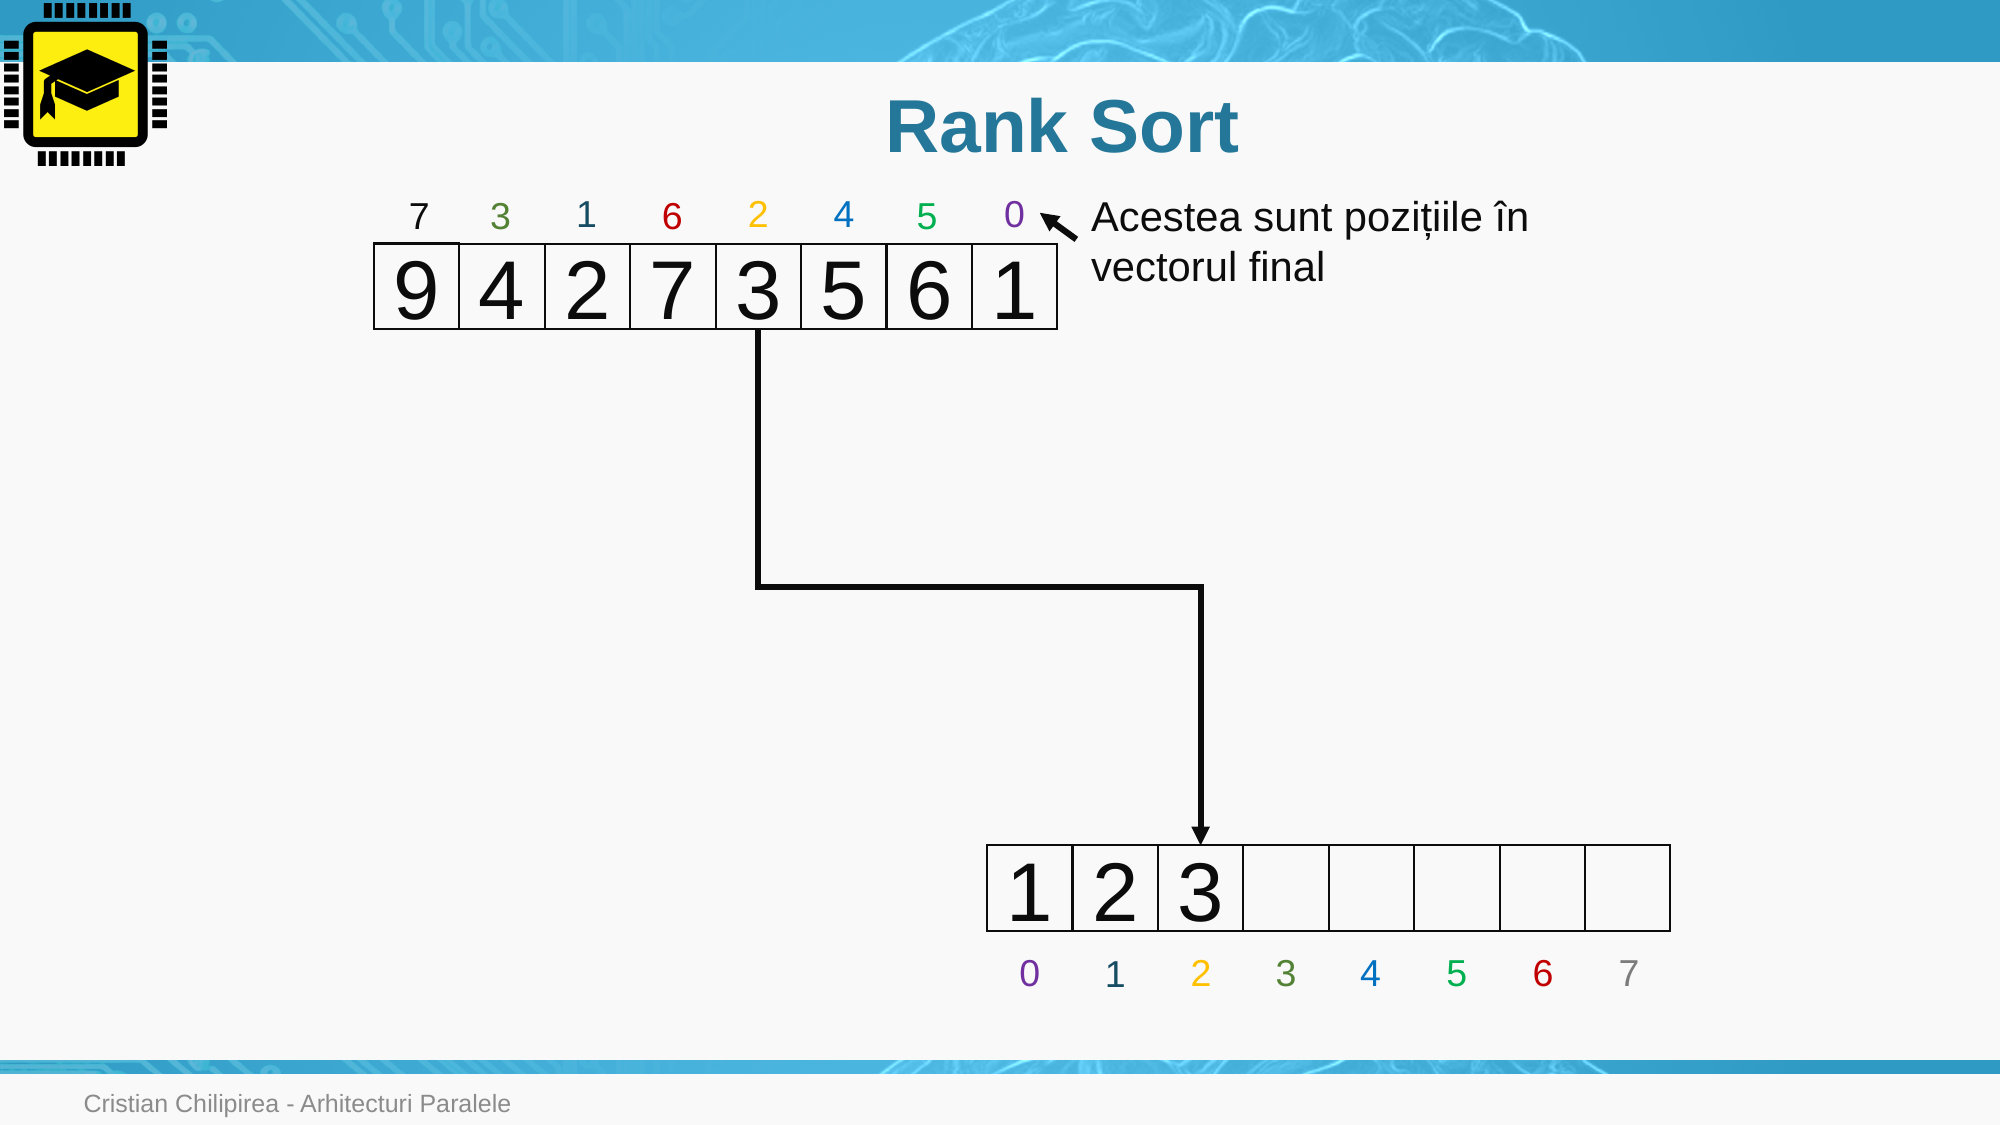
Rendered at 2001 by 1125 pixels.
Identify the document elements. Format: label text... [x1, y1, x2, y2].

title Rank Sort [170, 76, 1955, 180]
text_box 5 [901, 184, 953, 245]
text_box 3 [475, 184, 526, 245]
text_box 4 [458, 243, 544, 330]
text_box 3 [715, 243, 800, 330]
text_box 5 [1431, 941, 1483, 1002]
text_box [1328, 844, 1413, 932]
text_box 2 [1072, 844, 1157, 932]
text_box 9 [373, 242, 460, 330]
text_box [721, 366, 1238, 809]
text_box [1040, 213, 1077, 240]
text_box 7 [629, 243, 715, 330]
text_box [1499, 844, 1584, 932]
text_box [1584, 844, 1671, 932]
text_box 3 [1260, 941, 1312, 1002]
text_box 7 [1603, 941, 1655, 1002]
text_box 4 [1345, 941, 1396, 1002]
text_box Acestea sunt pozițiile în vectorul final [1076, 181, 1671, 297]
text_box 7 [394, 184, 445, 245]
text_box 1 [986, 844, 1072, 932]
text_box 1 [1090, 942, 1141, 1003]
text_box 3 [1157, 844, 1242, 932]
text_box [1242, 844, 1328, 932]
text_box 2 [544, 243, 629, 330]
text_box 0 [989, 182, 1040, 243]
text_box 4 [818, 182, 870, 243]
picture [0, 1060, 2000, 1074]
picture [0, 0, 2000, 166]
text_box 1 [971, 243, 1058, 330]
text_box 0 [1004, 941, 1056, 1002]
footer Cristian Chilipirea - Arhitecturi Paralele [68, 1083, 1542, 1125]
text_box 1 [561, 182, 612, 243]
text_box 2 [1175, 941, 1227, 1002]
text_box 6 [1517, 941, 1569, 1002]
text_box 2 [733, 182, 784, 243]
text_box 6 [885, 243, 971, 330]
text_box [1413, 844, 1499, 932]
text_box 6 [647, 184, 698, 245]
text_box 5 [800, 243, 885, 330]
